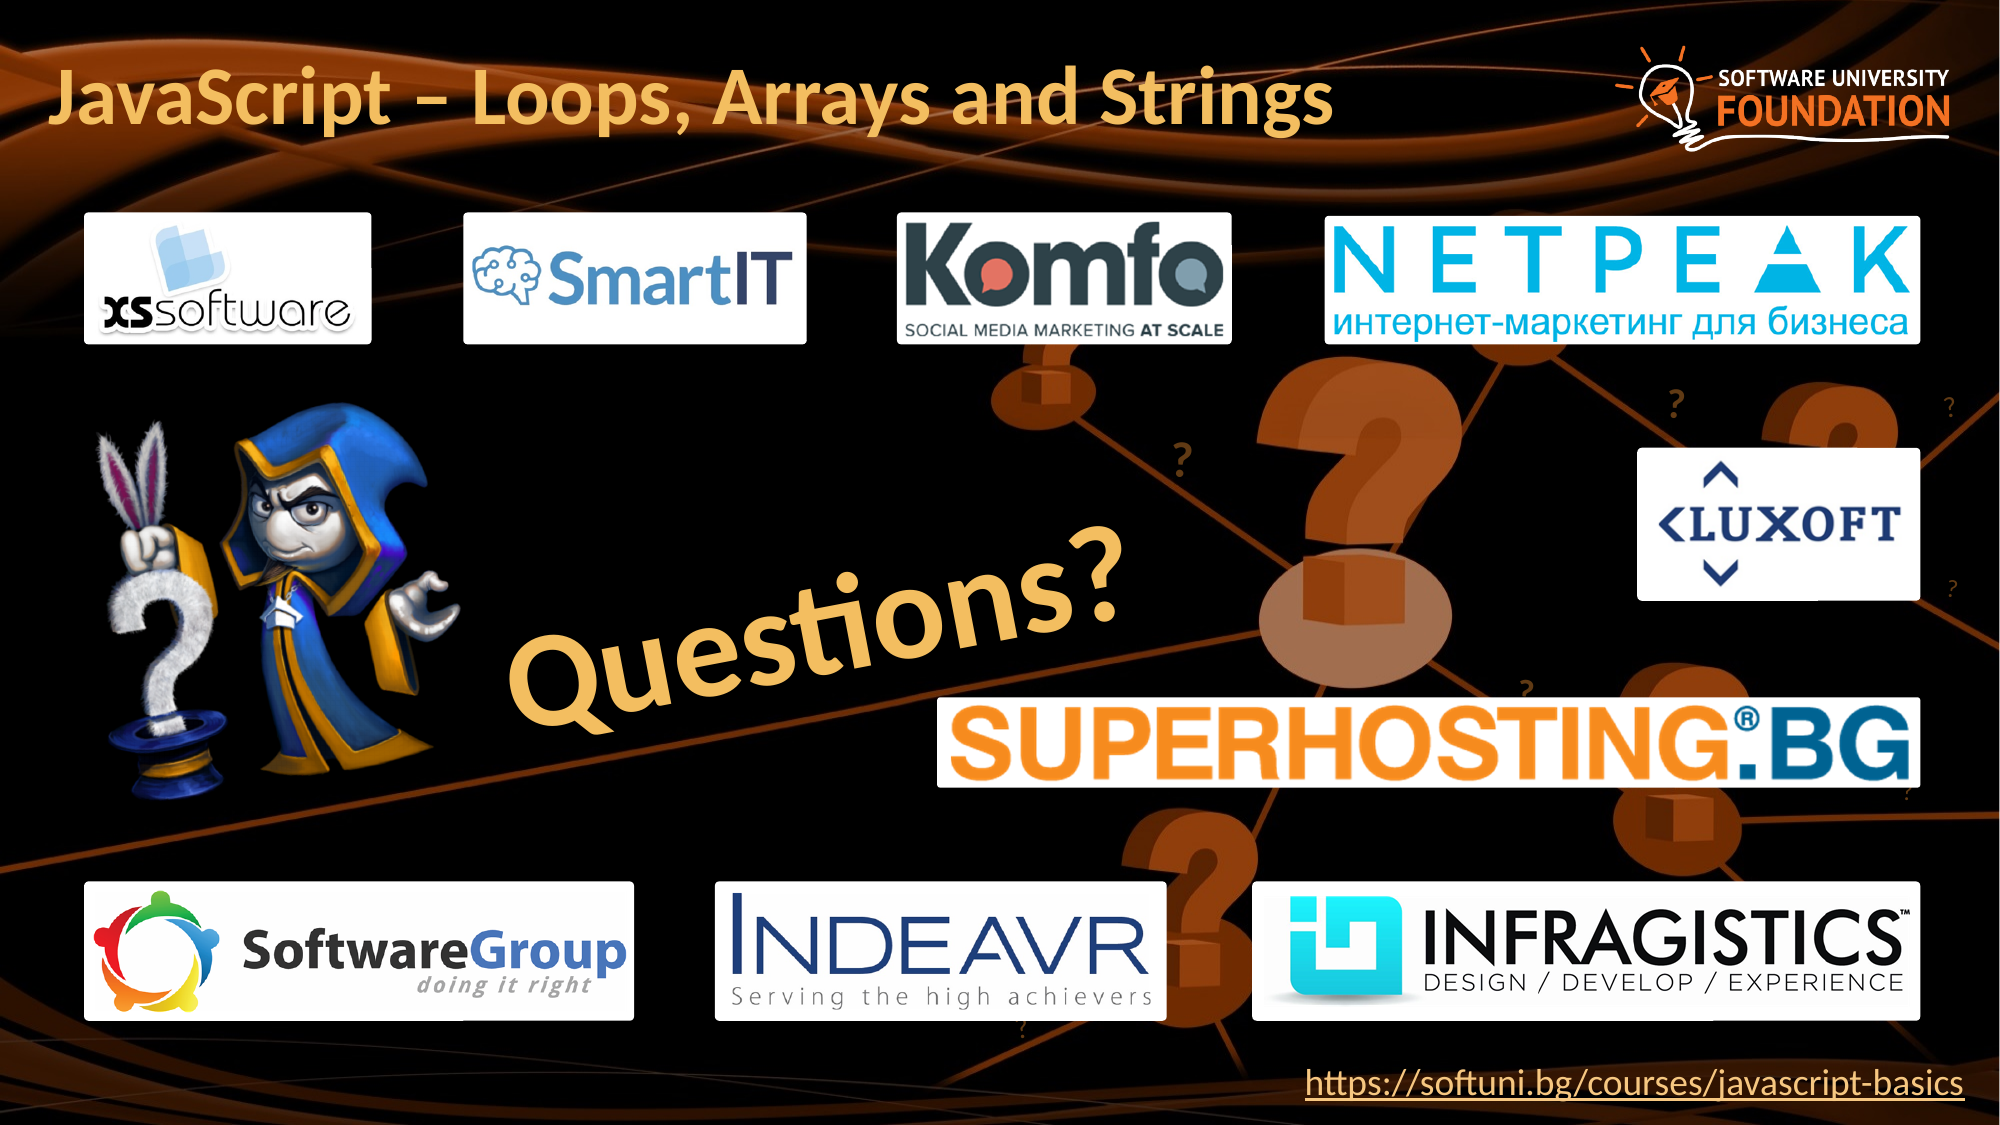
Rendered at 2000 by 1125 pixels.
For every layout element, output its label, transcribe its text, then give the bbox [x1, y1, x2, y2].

title JavaScript – Loops, Arrays and Strings [30, 6, 1602, 189]
list https://softuni.bg/courses/javascript-basics [250, 1050, 1971, 1110]
picture [0, 0, 2000, 1125]
